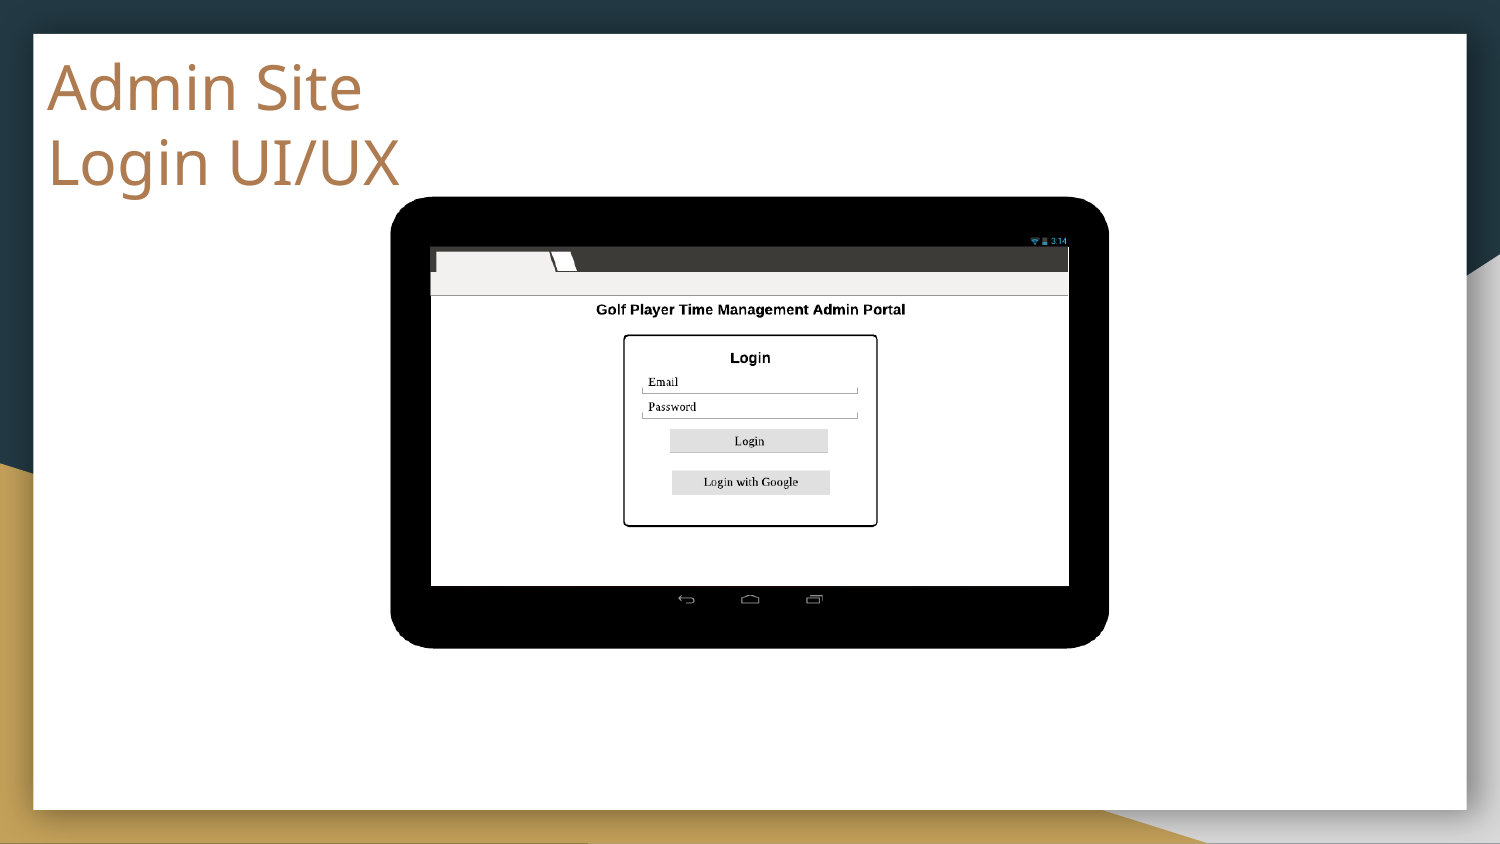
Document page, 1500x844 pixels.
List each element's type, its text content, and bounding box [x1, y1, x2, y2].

title Admin Site Login UI/UX [32, 33, 480, 297]
picture [185, 86, 1314, 758]
